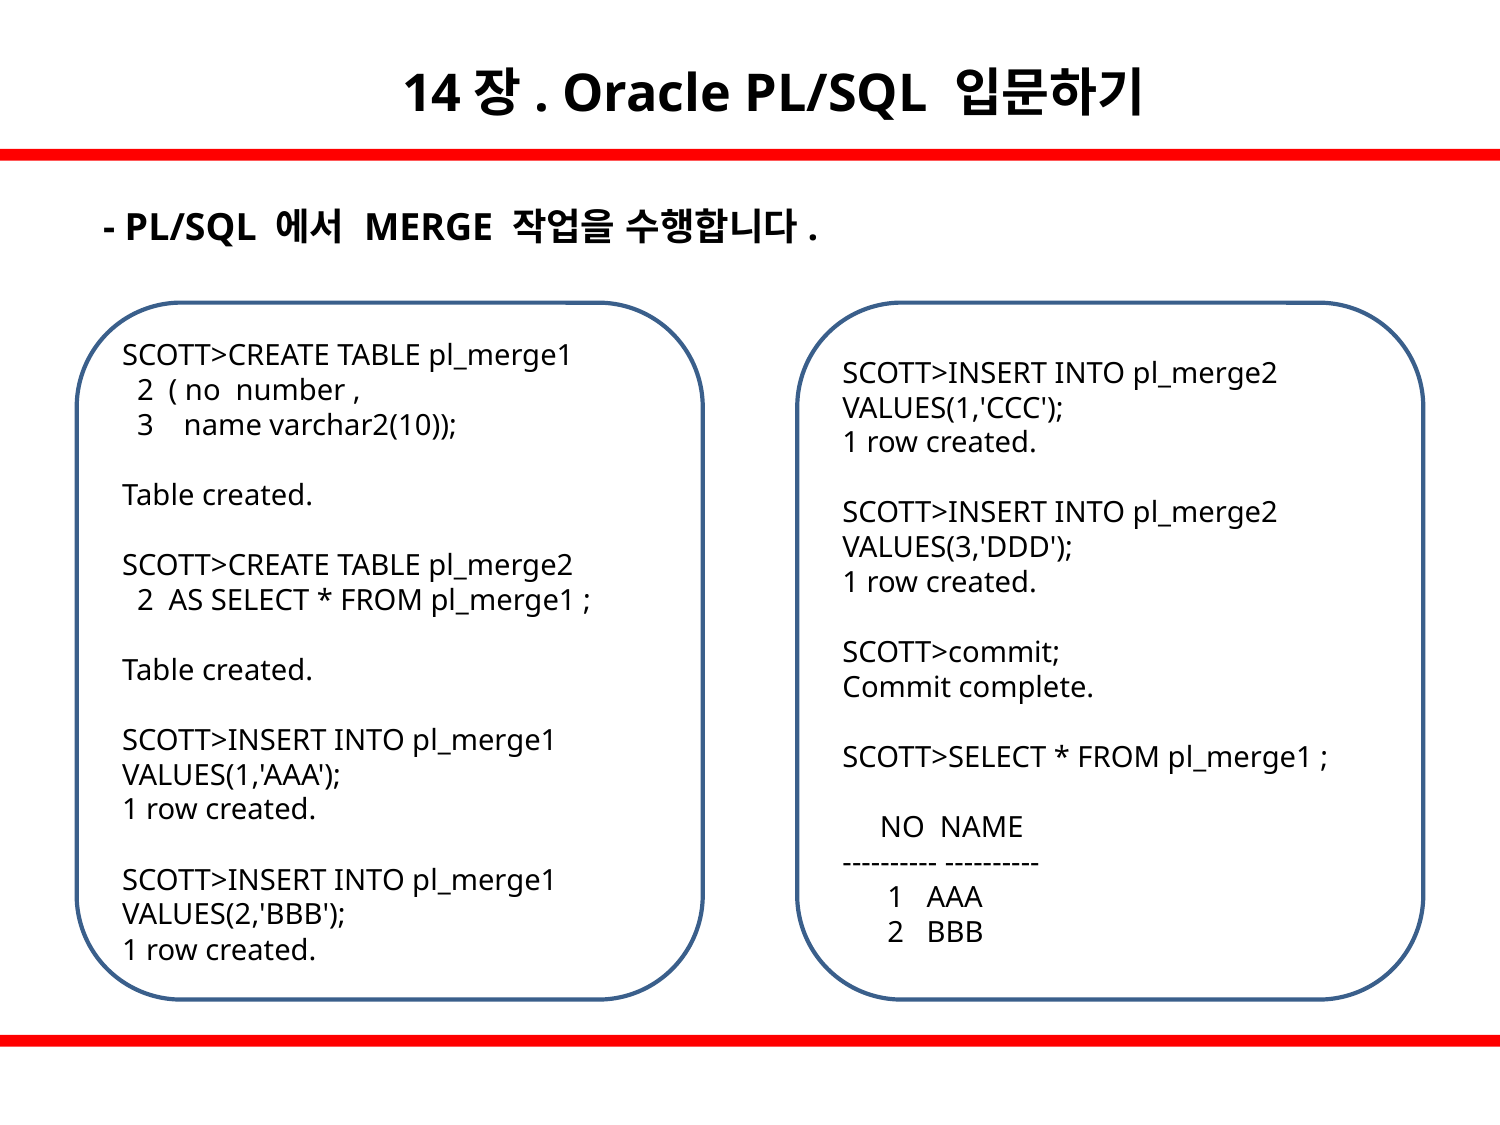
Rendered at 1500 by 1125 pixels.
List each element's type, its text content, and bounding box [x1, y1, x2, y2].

text_box SCOTT>CREATE TABLE pl_merge1 2 ( no number , 3 name varchar2(10)); Table created. SCOTT>CREATE TABLE pl_merge2 2 AS SELECT * FROM pl_merge1 ; Table created. SCOTT>INSERT INTO pl_merge1 VALUES(1,'AAA'); 1 row created. SCOTT>INSERT INTO pl_merge1 VALUES(2,'BBB'); 1 row created. [74, 300, 705, 1002]
text_box - PL/SQL 에서 MERGE 작업을 수행합니다. [86, 182, 1024, 269]
text_box SCOTT>INSERT INTO pl_merge2 VALUES(1,'CCC'); 1 row created. SCOTT>INSERT INTO pl_merge2 VALUES(3,'DDD'); 1 row created. SCOTT>commit; Commit complete. SCOTT>SELECT * FROM pl_merge1 ; NO NAME ---------- ---------- 1 AAA 2 BBB [795, 300, 1426, 1002]
text_box [0, 1033, 1500, 1049]
text_box [0, 147, 1500, 163]
text_box 14장. Oracle PL/SQL 입문하기 [204, 0, 1343, 151]
